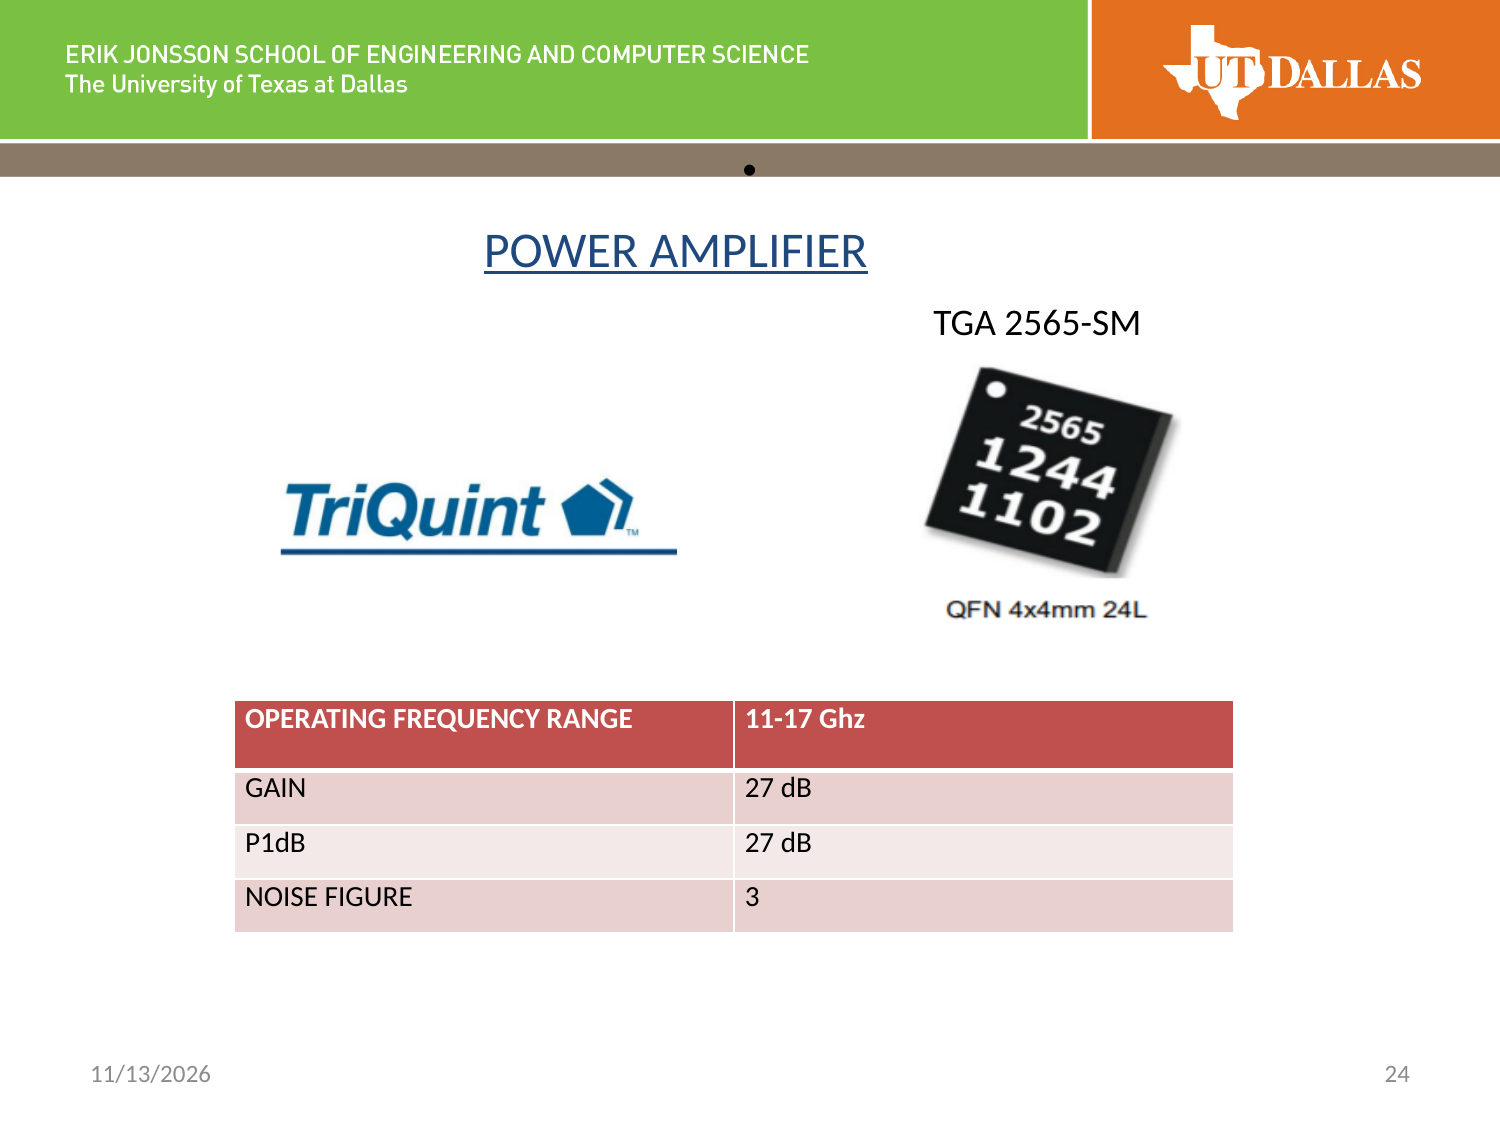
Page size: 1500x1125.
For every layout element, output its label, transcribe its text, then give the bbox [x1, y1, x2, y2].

text_box TGA 2565-SM [918, 290, 1184, 346]
table_header 11-17 Ghz [735, 701, 1233, 768]
table_cell 3 [735, 880, 1233, 932]
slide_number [75, 1042, 425, 1103]
title . [75, 45, 1425, 233]
text_box POWER AMPLIFIER [416, 209, 936, 285]
table_cell GAIN [235, 773, 733, 824]
table_cell 27 dB [735, 773, 1233, 824]
table_cell P1dB [235, 826, 733, 878]
picture [0, 0, 1500, 1125]
table_cell 27 dB [735, 826, 1233, 878]
table_cell NOISE FIGURE [235, 880, 733, 932]
table_header OPERATING FREQUENCY RANGE [235, 701, 733, 768]
slide_number 24 [1074, 1042, 1425, 1103]
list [833, 348, 1201, 648]
